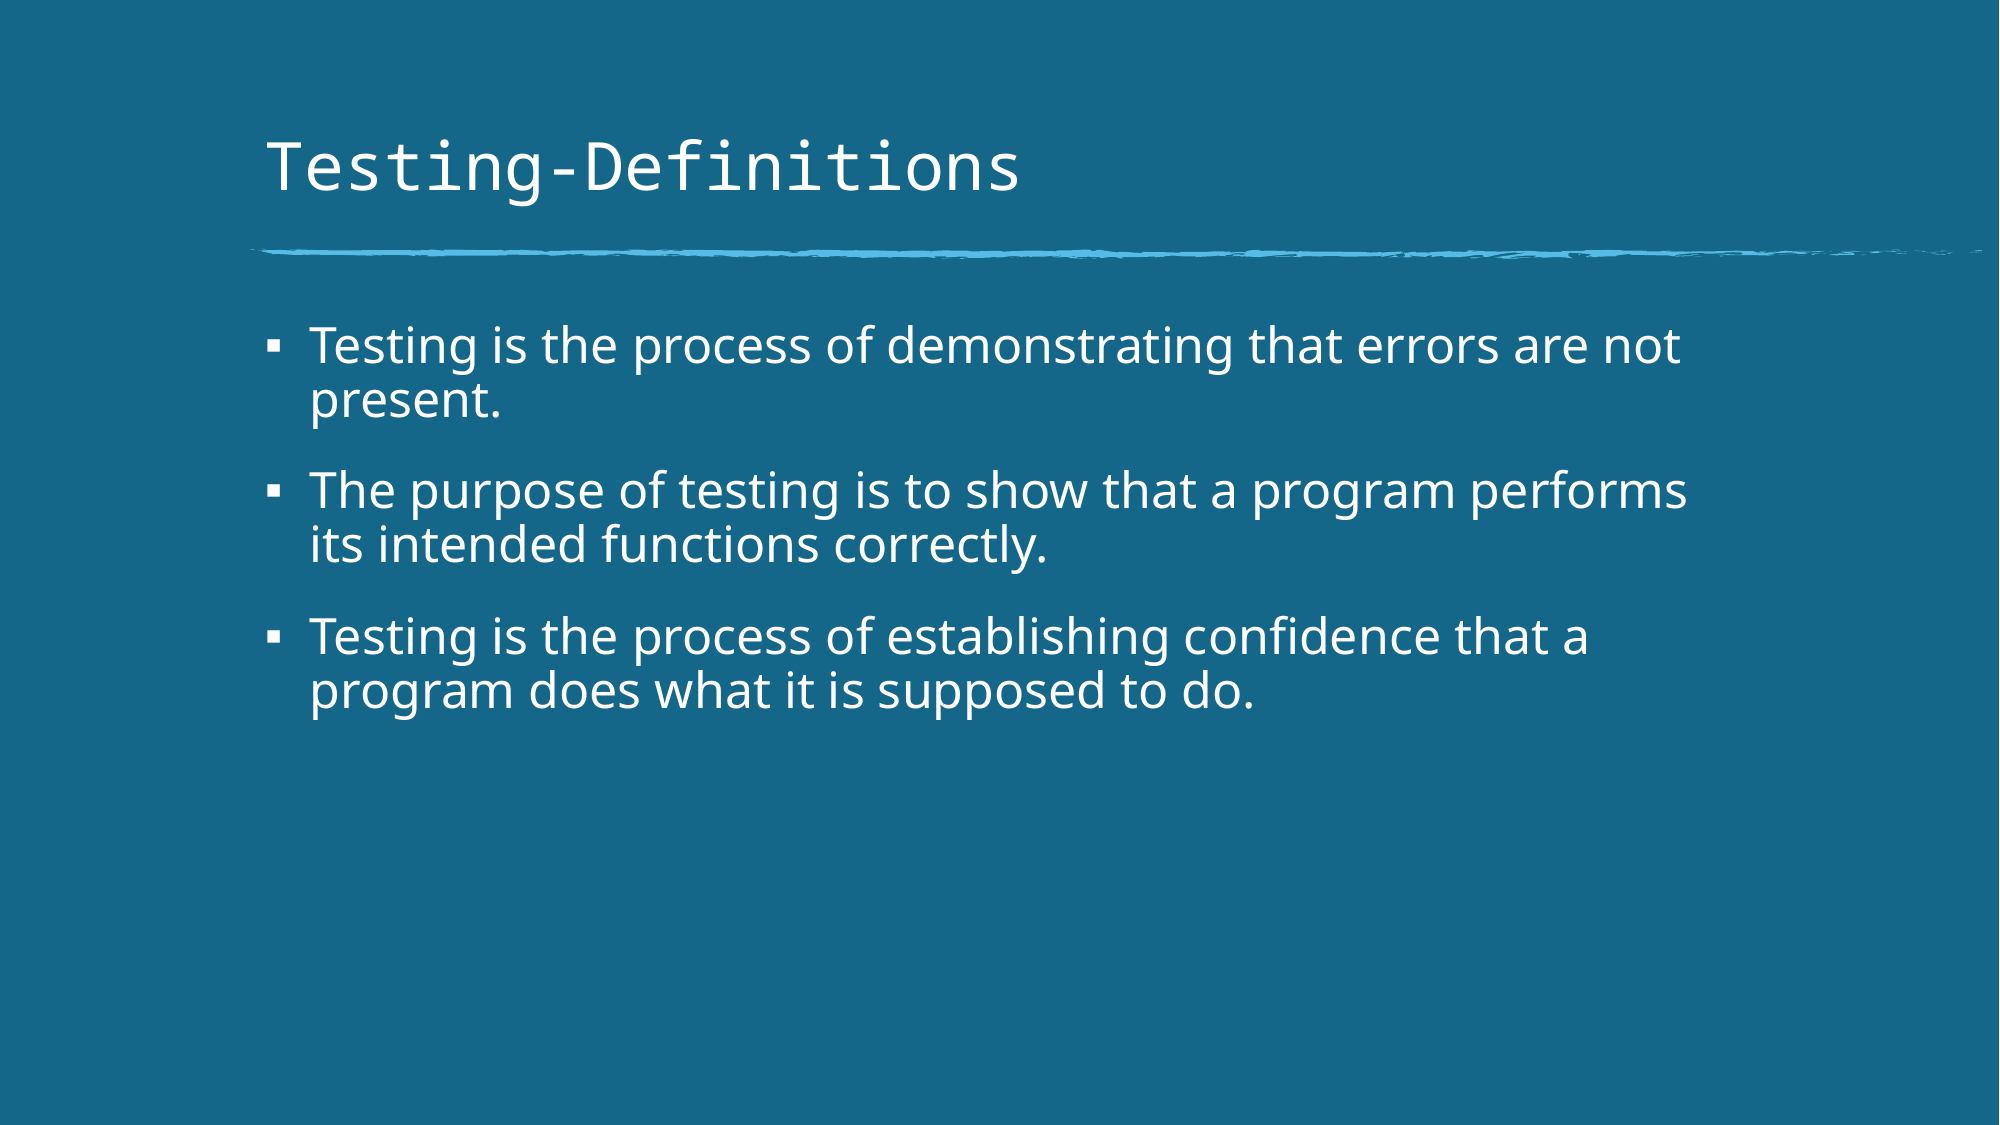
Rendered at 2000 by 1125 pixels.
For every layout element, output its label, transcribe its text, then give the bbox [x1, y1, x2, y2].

list Testing is the process of demonstrating that errors are not present. The purpose of testing is to show that a program performs its intended functions correctly. Testing is the process of establishing confidence that a program does what it is supposed to do. [249, 312, 1750, 1013]
title Testing-Definitions [249, 45, 1750, 213]
